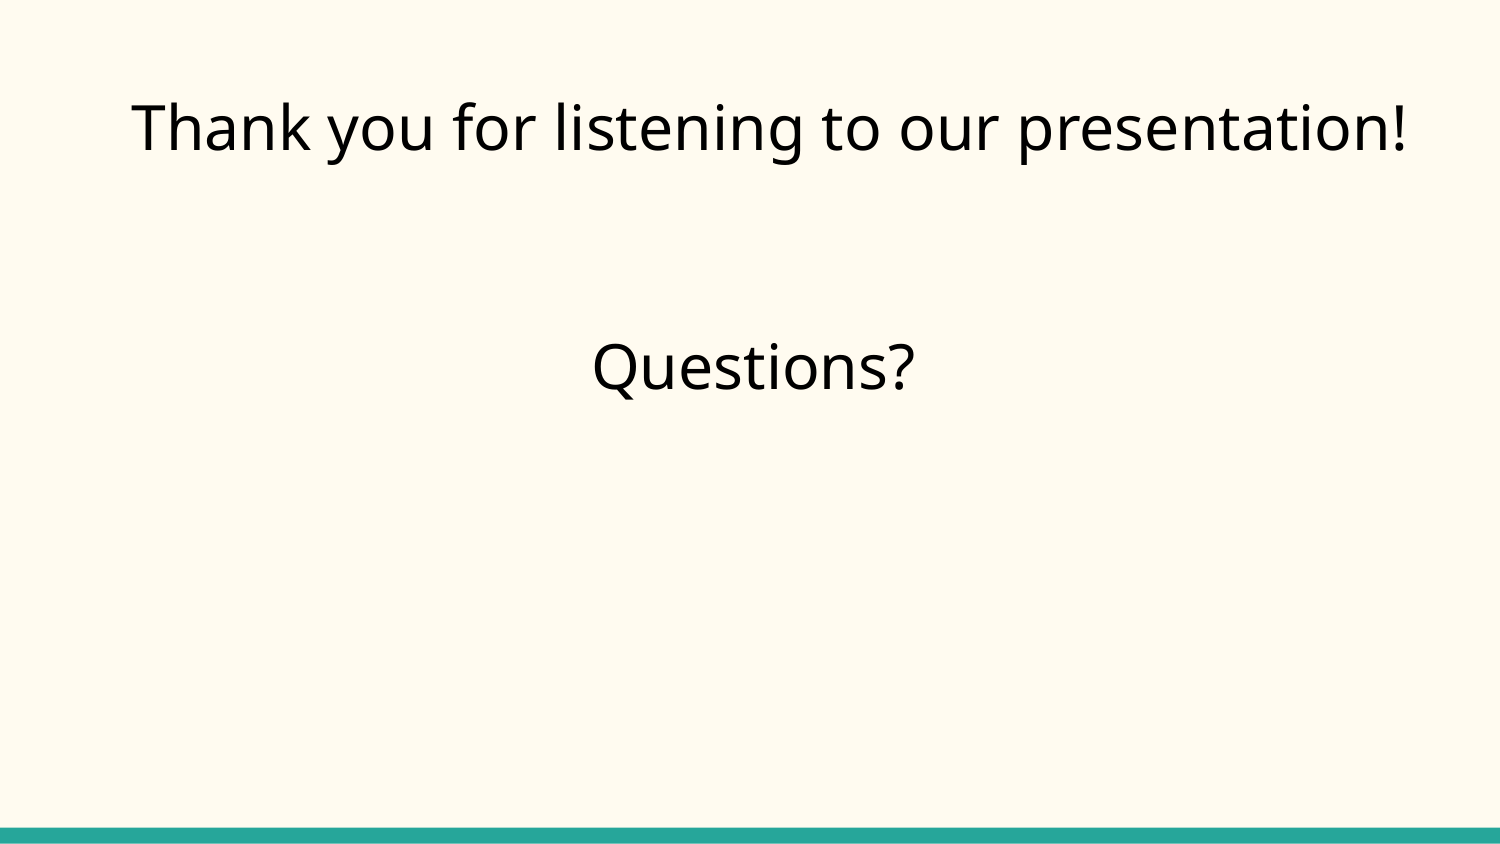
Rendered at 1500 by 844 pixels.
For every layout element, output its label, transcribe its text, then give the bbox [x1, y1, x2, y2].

list Questions? [51, 192, 1449, 750]
title Thank you for listening to our presentation! [51, 72, 1449, 174]
